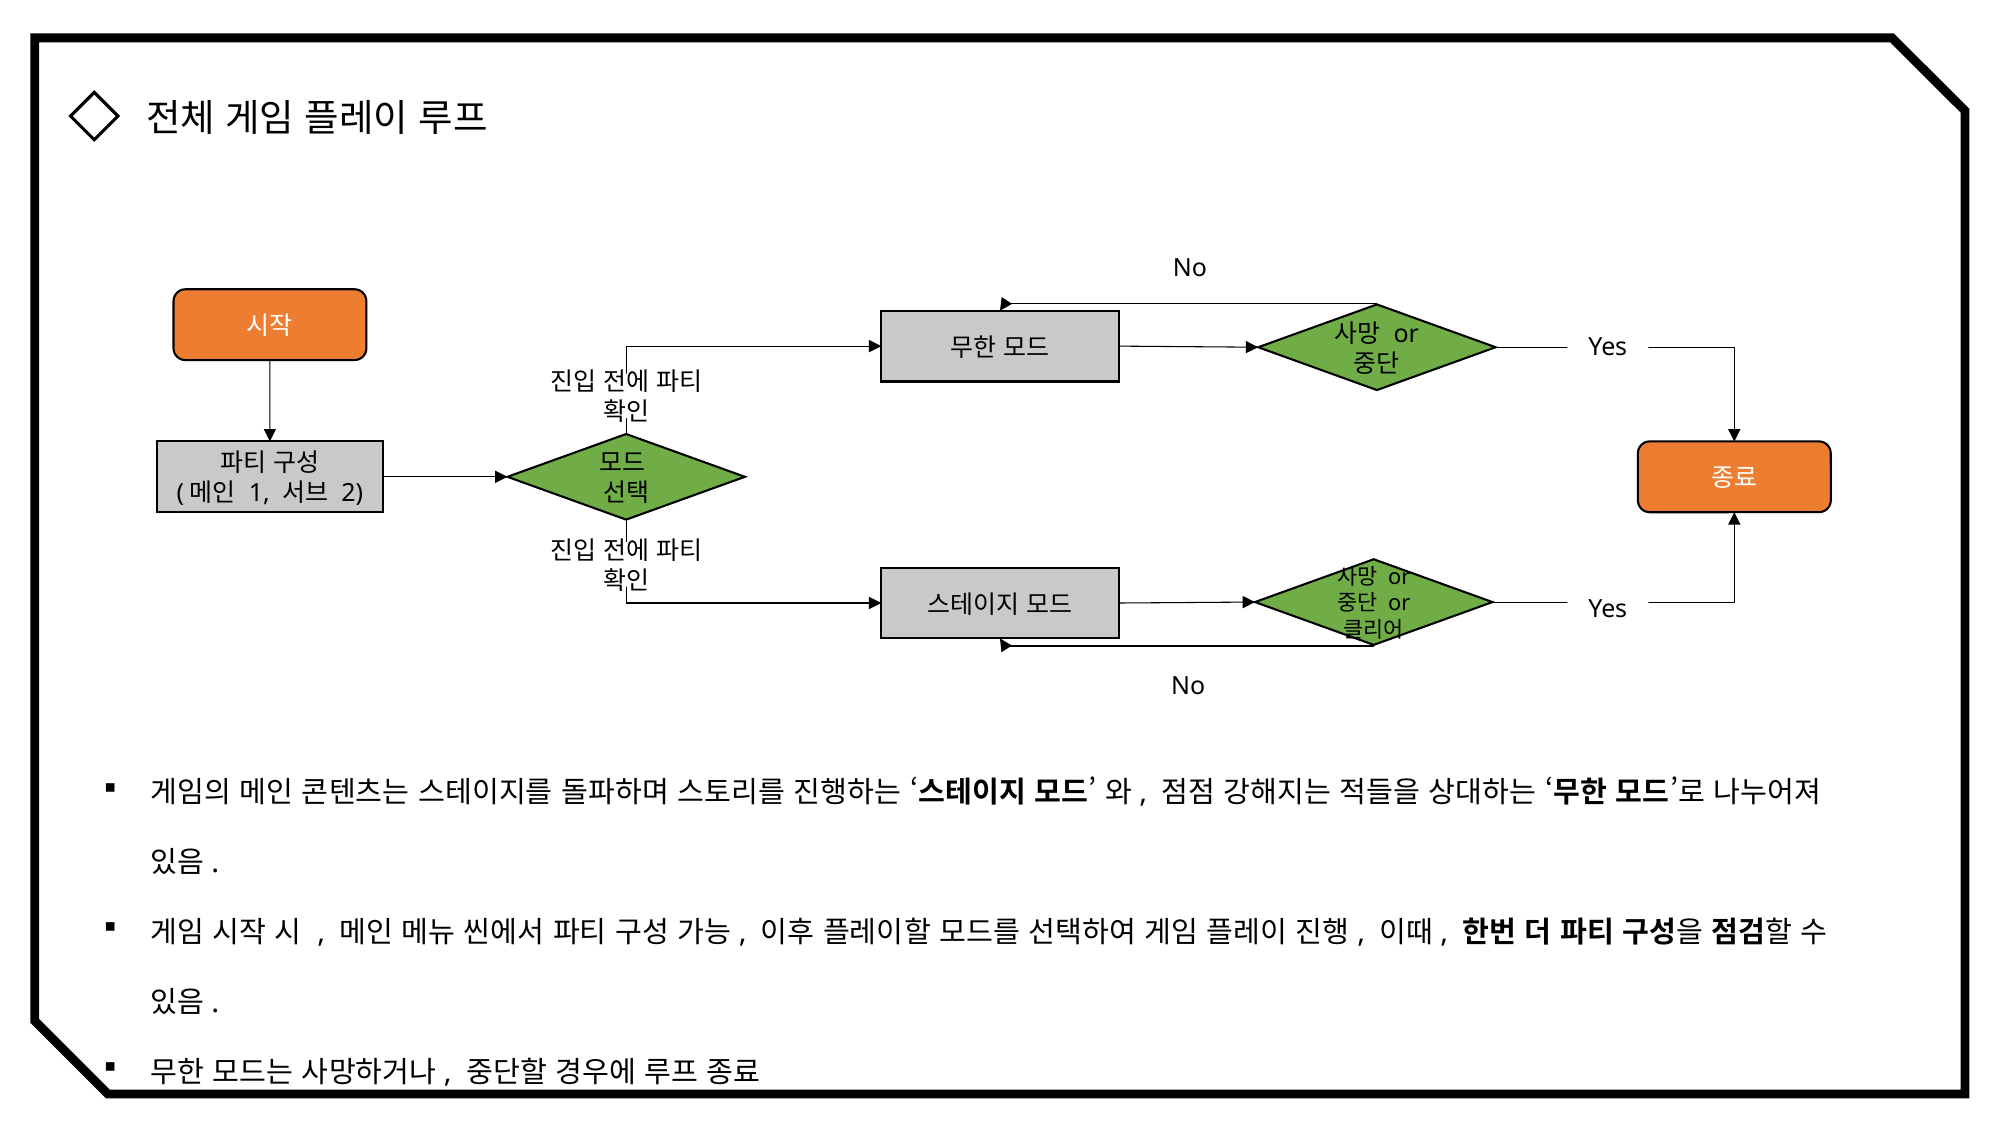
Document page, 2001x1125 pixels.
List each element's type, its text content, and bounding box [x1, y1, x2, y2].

text_box [69, 90, 120, 142]
text_box 진입 전에 파티 확인 [513, 372, 709, 419]
text_box 사망 or 중단 or 클리어 [1254, 558, 1493, 646]
text_box 스테이지 모드 [880, 567, 1120, 639]
text_box 시작 [172, 288, 368, 362]
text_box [1185, 119, 1192, 497]
text_box 모드 선택 [506, 432, 709, 521]
text_box 파티 구성 (메인 1, 서브 2) [156, 440, 384, 513]
text_box No [1190, 661, 1230, 708]
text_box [711, 433, 796, 689]
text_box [1492, 512, 1735, 603]
text_box 진입 전에 파티 확인 [513, 541, 711, 588]
text_box 종료 [1636, 440, 1832, 514]
text_box 사망 or 중단 [1257, 303, 1499, 392]
text_box [33, 36, 1967, 1095]
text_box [1495, 347, 1735, 442]
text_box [709, 262, 798, 518]
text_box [1183, 454, 1190, 829]
text_box Yes [1566, 322, 1649, 347]
text_box 전체 게임 플레이 루프 [130, 80, 1883, 152]
text_box No [1147, 661, 1183, 708]
text_box No [1192, 243, 1232, 289]
text_box 게임의 메인 콘텐츠는 스테이지를 돌파하며 스토리를 진행하는 ‘스테이지 모드’ 와, 점점 강해지는 적들을 상대하는 ‘무한 모드’로 나누어져 있음. 게임 시작 시 , 메인 메뉴 씬에서 파티 구성 가능, 이후 플레이할 모드를 선택하여 게임 플레이 진행, 이때, 한번 더 파티 구성을 점검할 수 있음. 무한 모드는 사망하거나, 중단할 경우에 루프 종료 스테이지 모드는 사망하거나, 중단하거나, 클리어할 경우 루프 종료. [88, 730, 1891, 1074]
text_box 무한 모드 [880, 310, 1120, 383]
text_box Yes [1566, 603, 1649, 631]
text_box No [1149, 243, 1185, 289]
